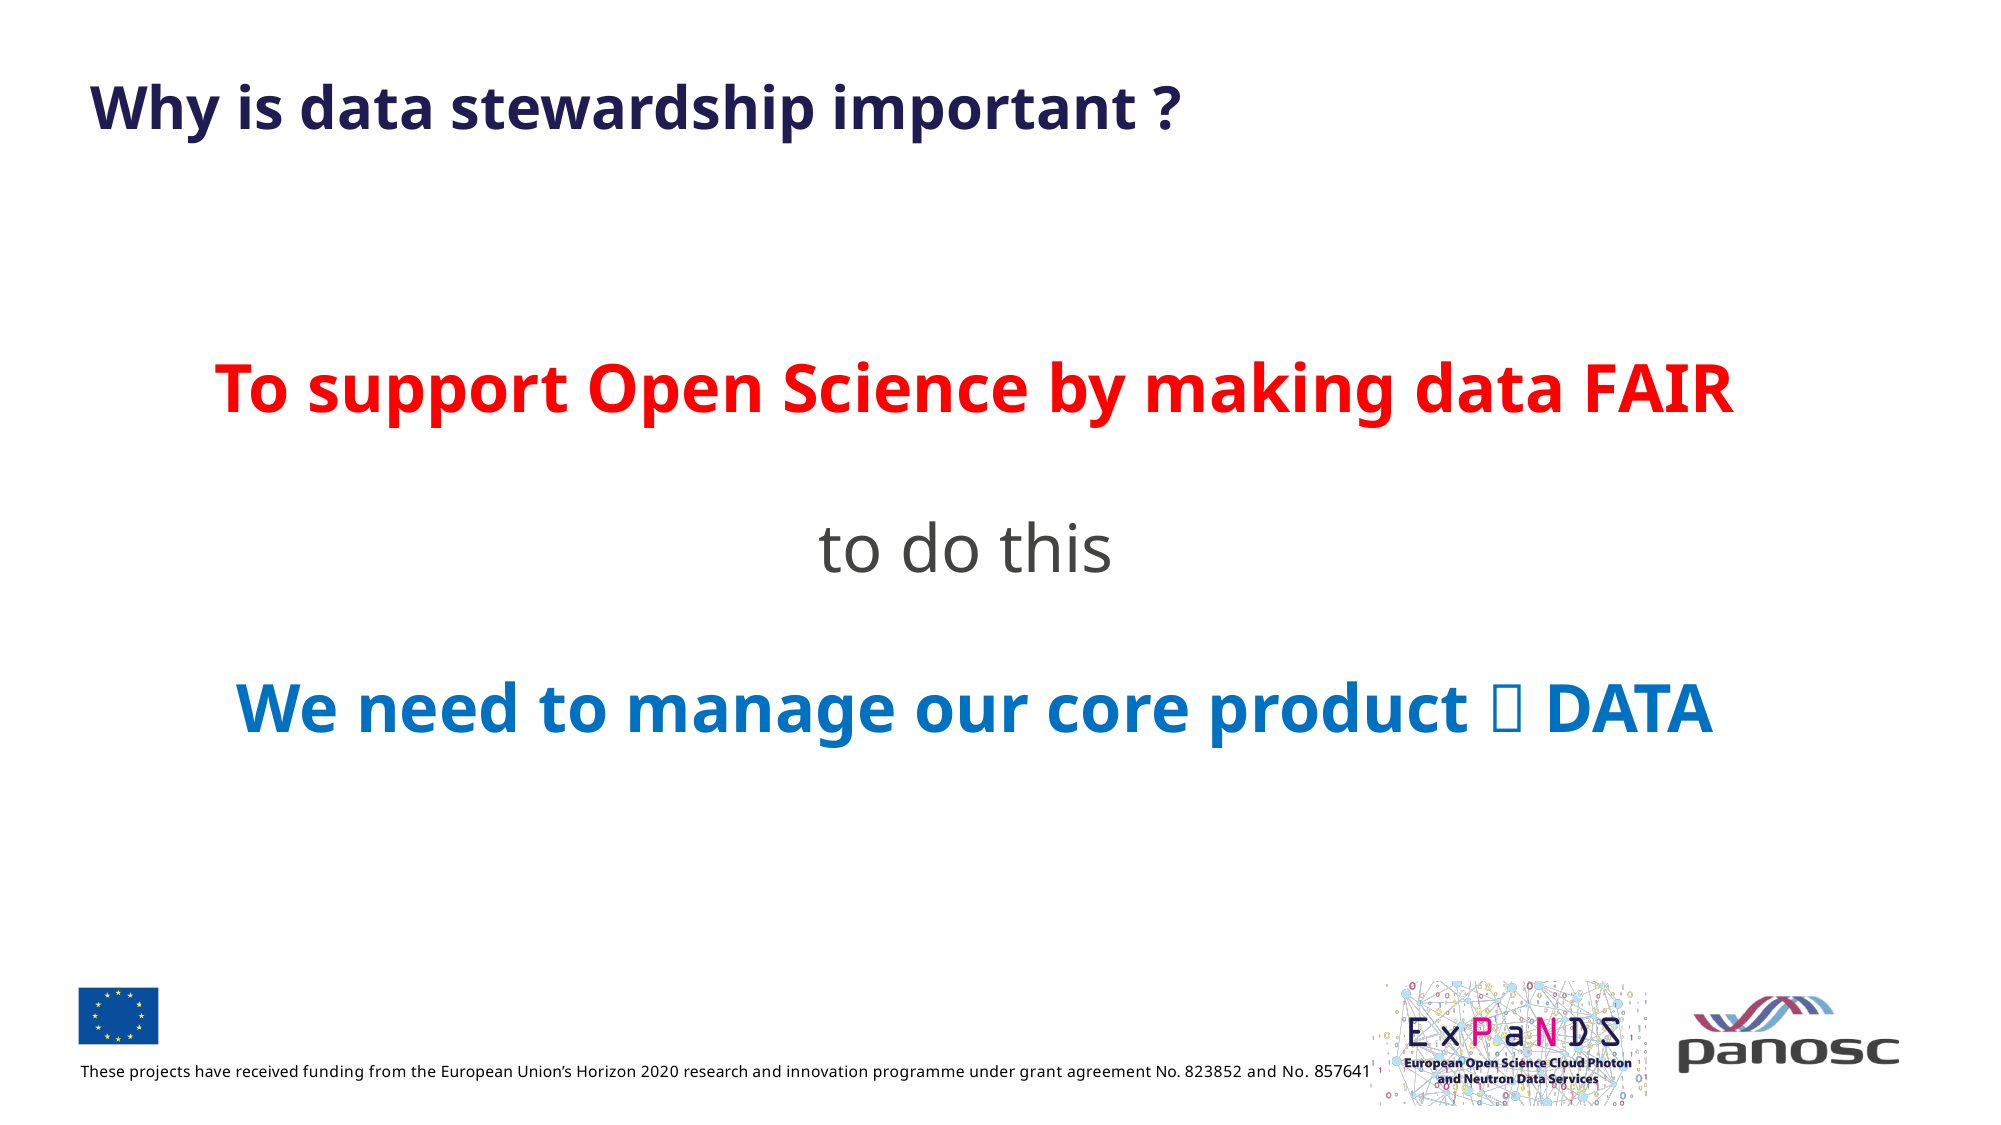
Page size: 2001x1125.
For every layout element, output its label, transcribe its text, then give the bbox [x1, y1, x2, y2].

title Why is data stewardship important ? [75, 62, 1875, 150]
list To support Open Science by making data FAIR to do this We need to manage our core product  DATA [75, 337, 1875, 1081]
picture [0, 947, 1998, 1125]
